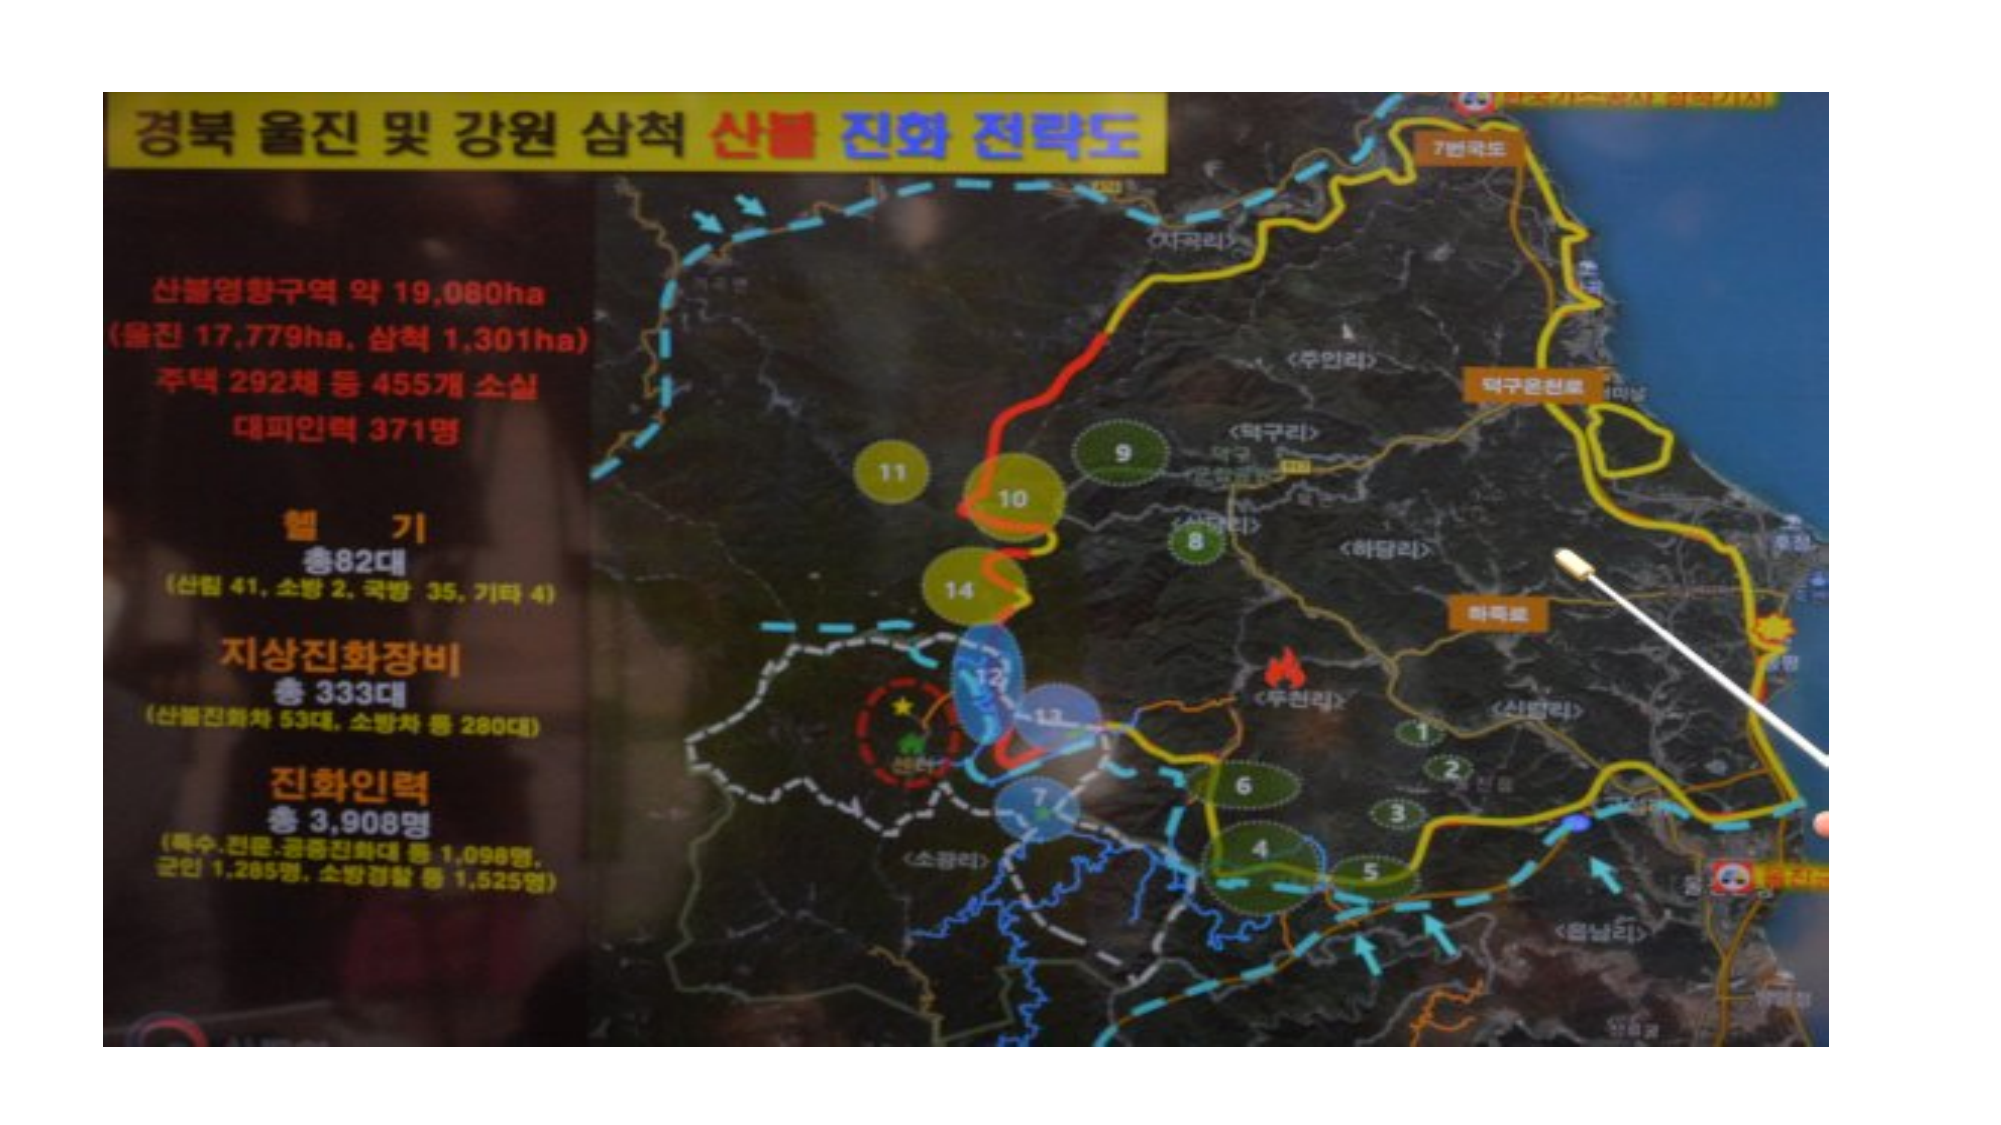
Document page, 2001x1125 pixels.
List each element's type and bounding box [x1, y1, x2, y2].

list [103, 92, 1829, 1047]
